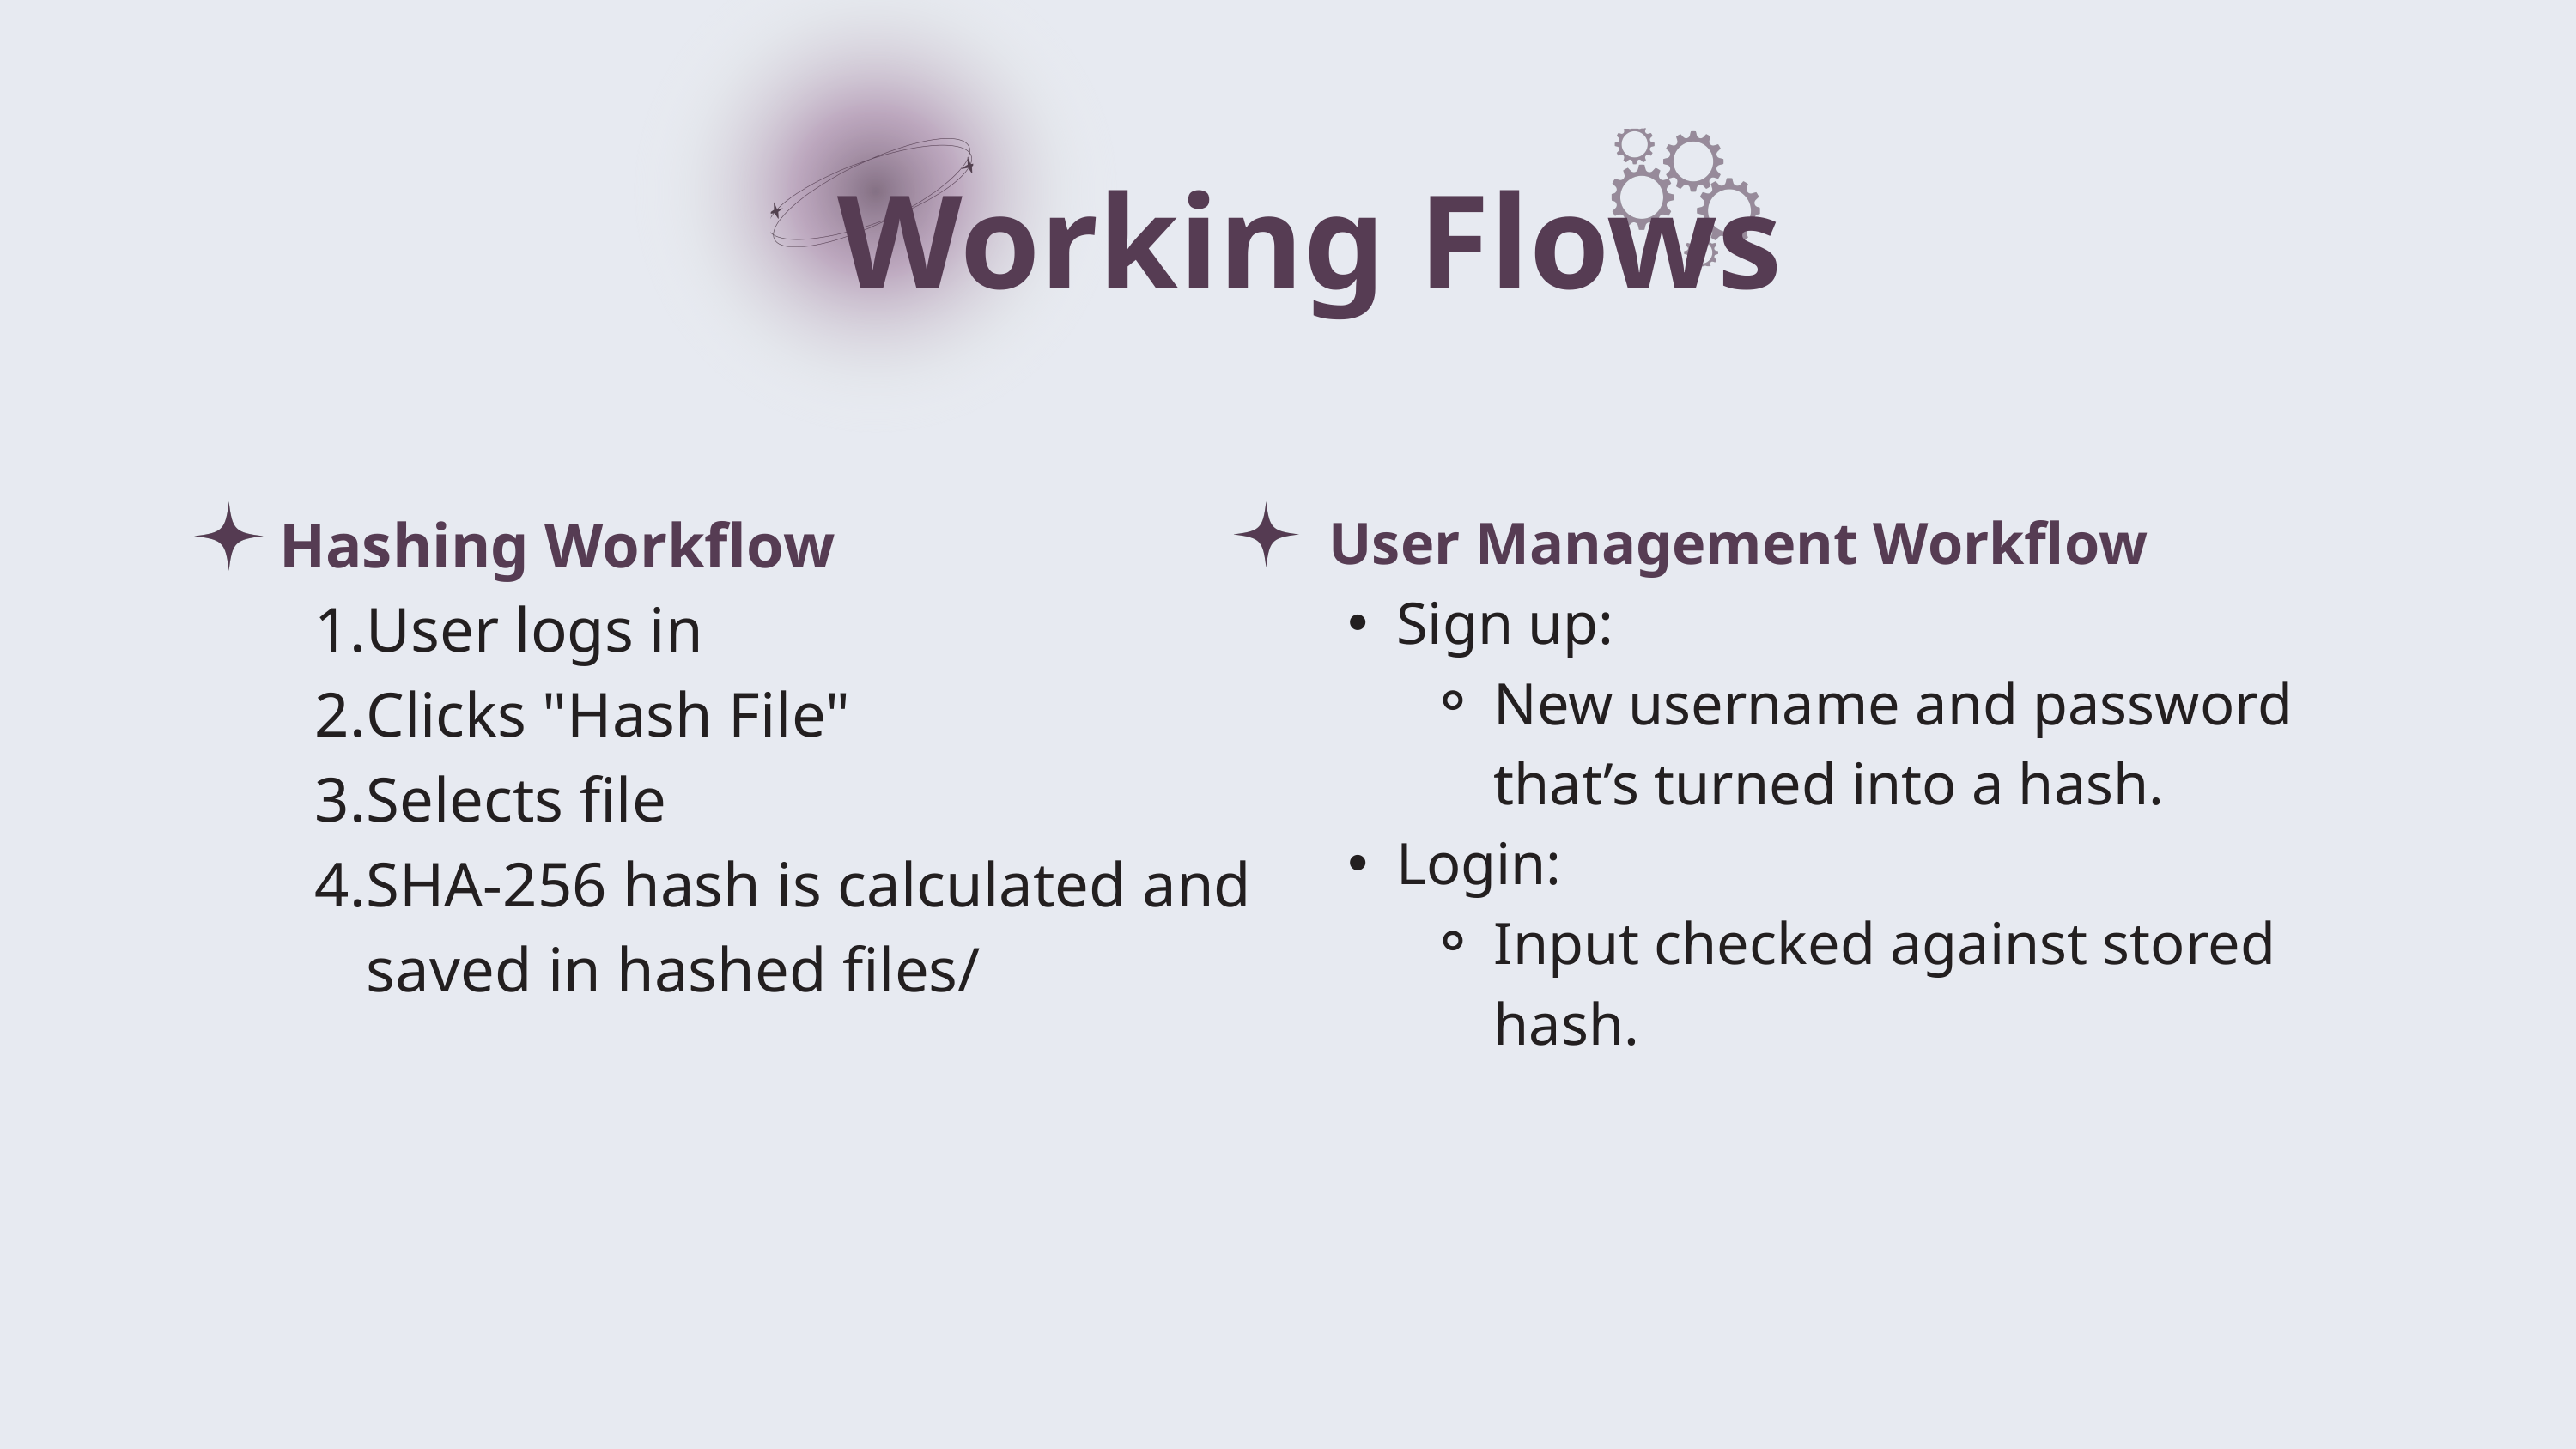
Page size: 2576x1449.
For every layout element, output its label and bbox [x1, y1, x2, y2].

text_box [613, 0, 2486, 457]
text_box [1233, 501, 2432, 1124]
text_box [193, 501, 1231, 997]
